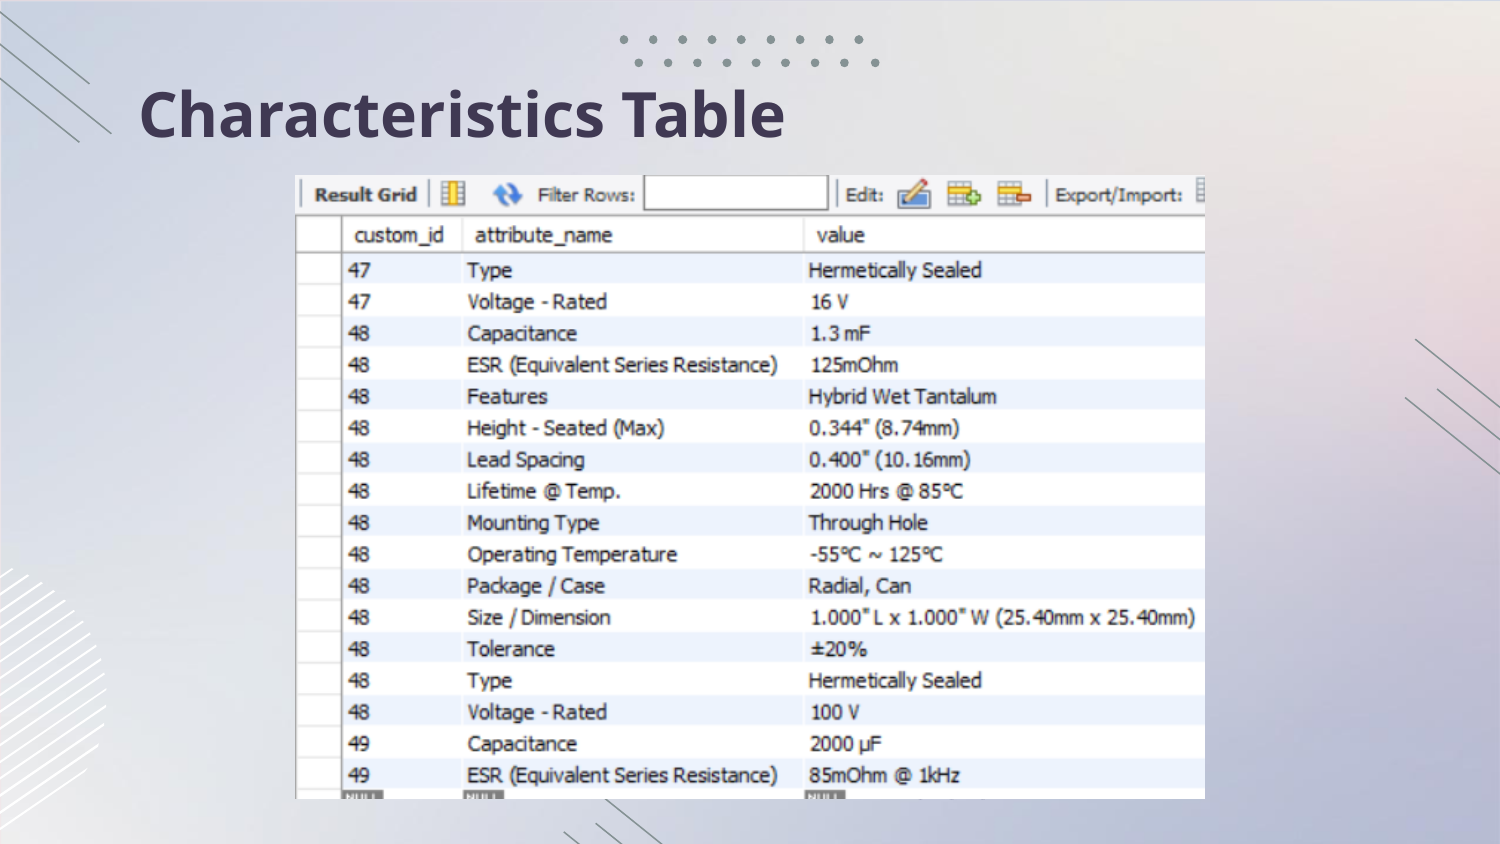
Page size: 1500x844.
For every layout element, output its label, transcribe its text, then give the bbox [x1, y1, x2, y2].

title Characteristics Table [123, 59, 854, 168]
picture [2, 2, 1499, 844]
